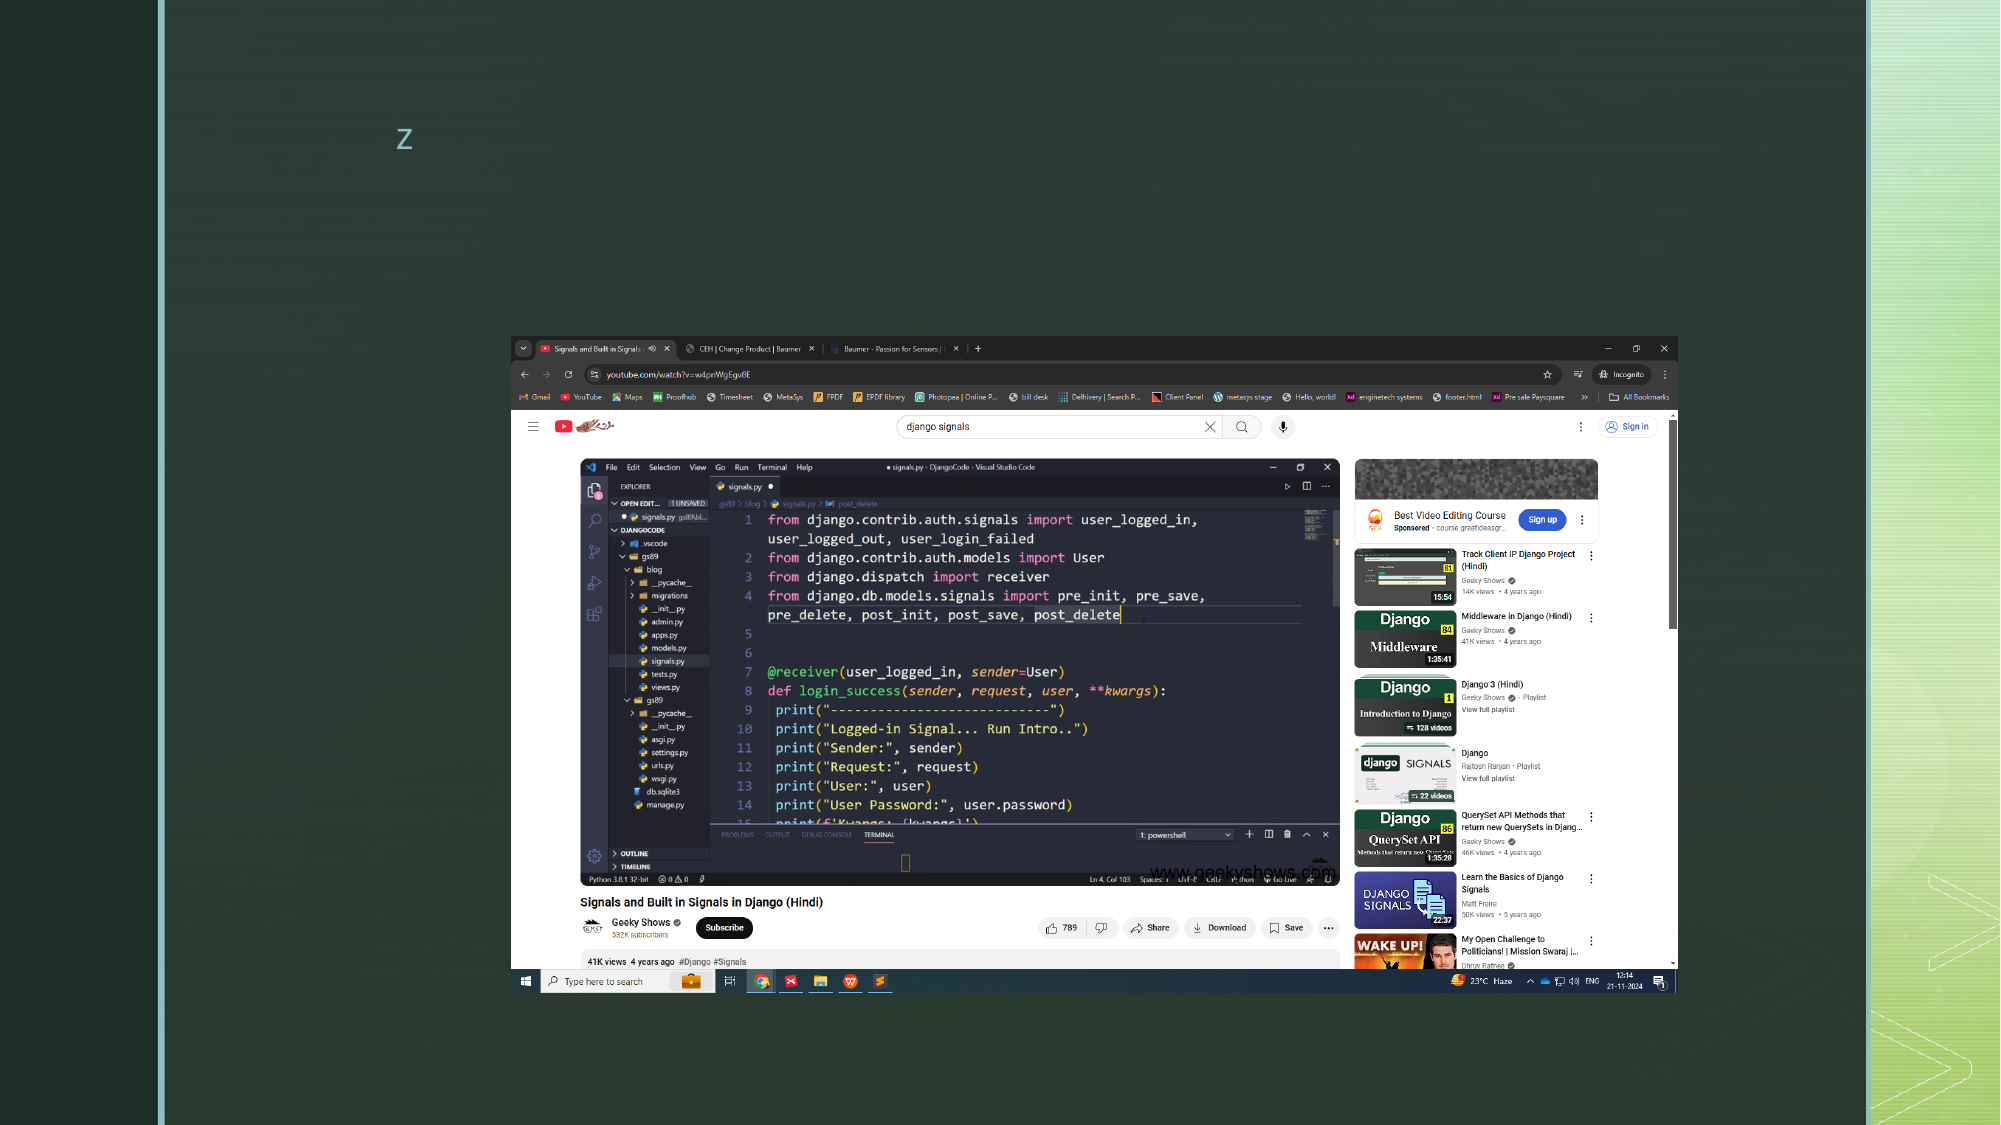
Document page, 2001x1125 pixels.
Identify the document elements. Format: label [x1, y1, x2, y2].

list [511, 336, 1678, 993]
picture [1871, 0, 2001, 1125]
